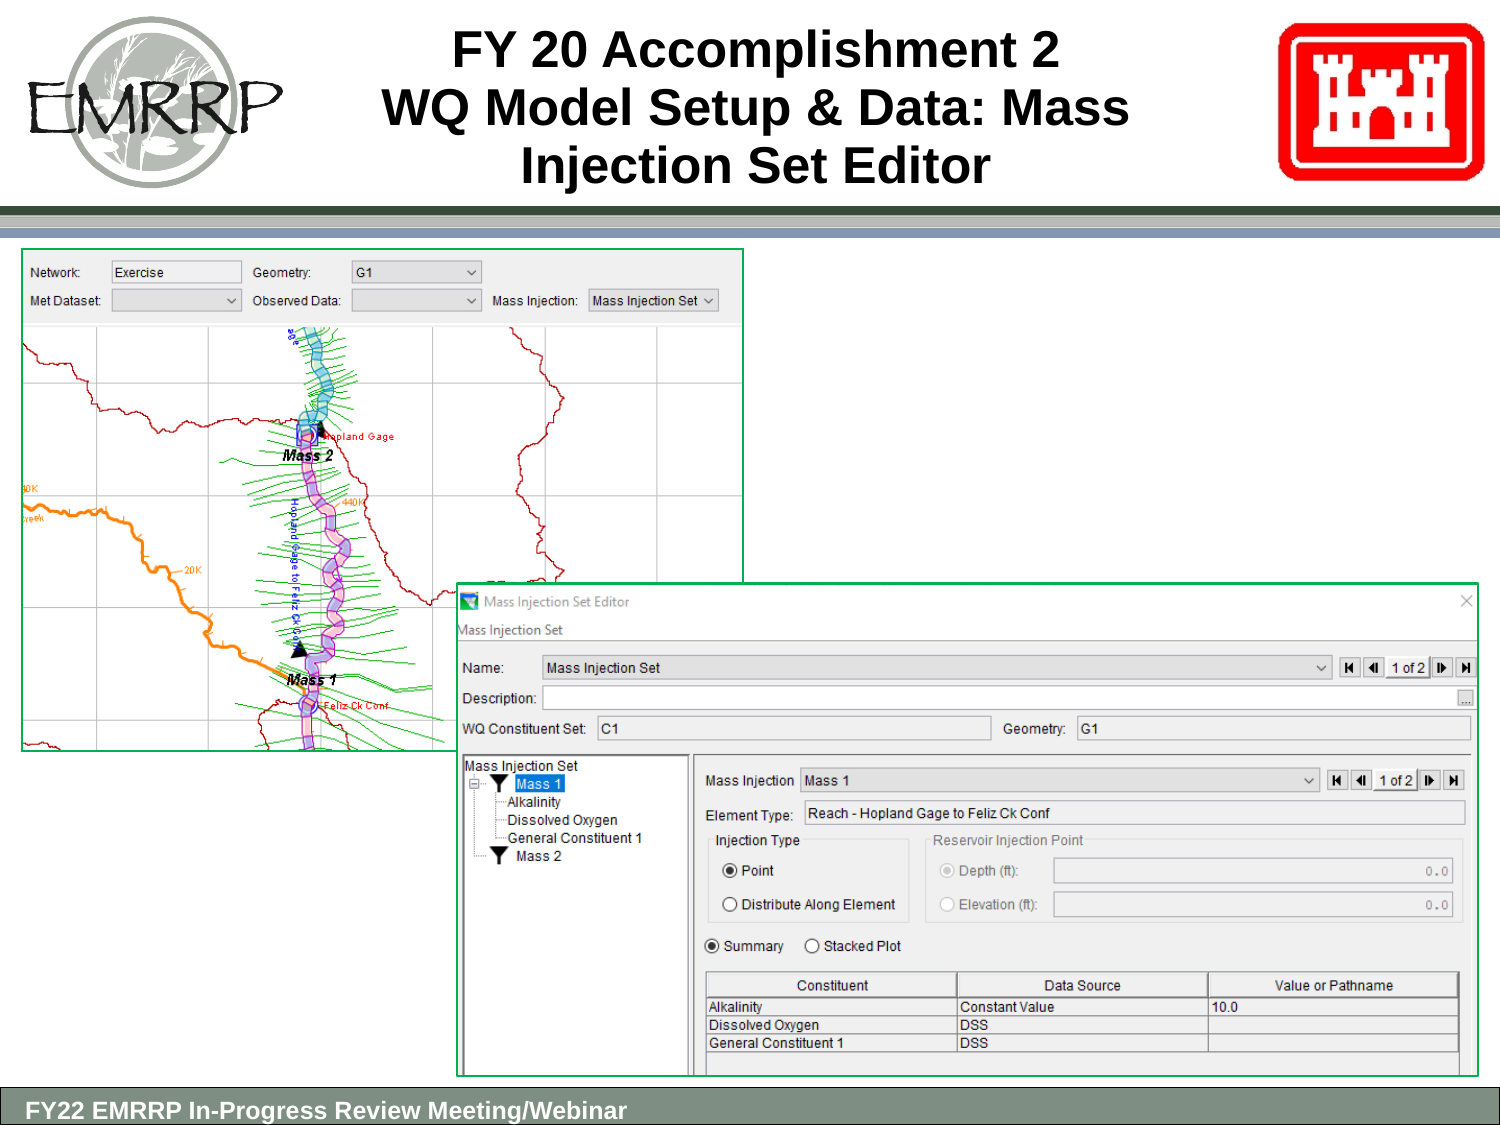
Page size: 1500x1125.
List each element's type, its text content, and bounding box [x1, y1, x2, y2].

title FY 20 Accomplishment 2 WQ Model Setup & Data: Mass Injection Set Editor [274, 12, 1238, 204]
picture [24, 12, 274, 191]
picture [457, 584, 1478, 1076]
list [22, 249, 743, 751]
picture [1275, 21, 1488, 183]
picture [0, 206, 1500, 238]
